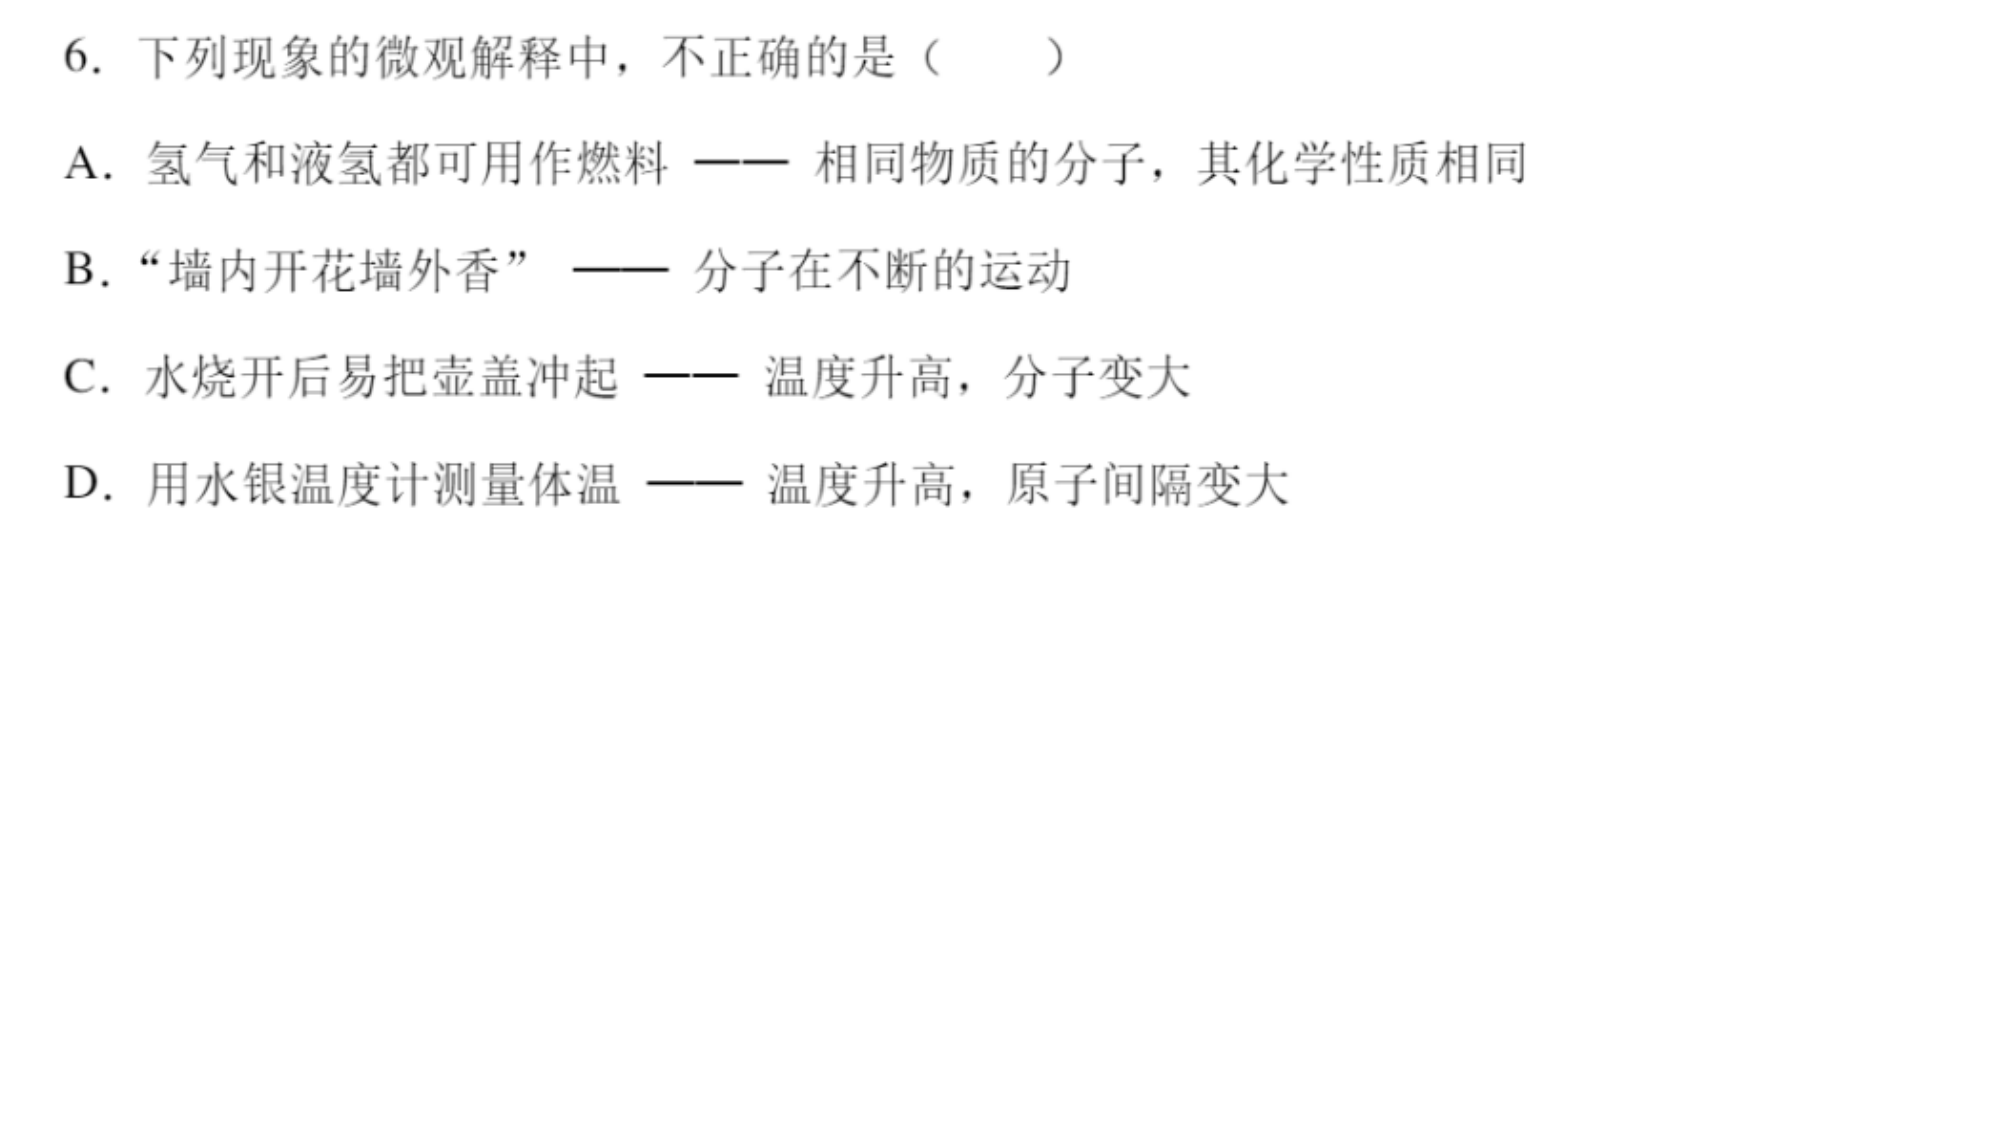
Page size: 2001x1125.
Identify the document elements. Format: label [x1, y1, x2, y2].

picture [0, 0, 1564, 548]
